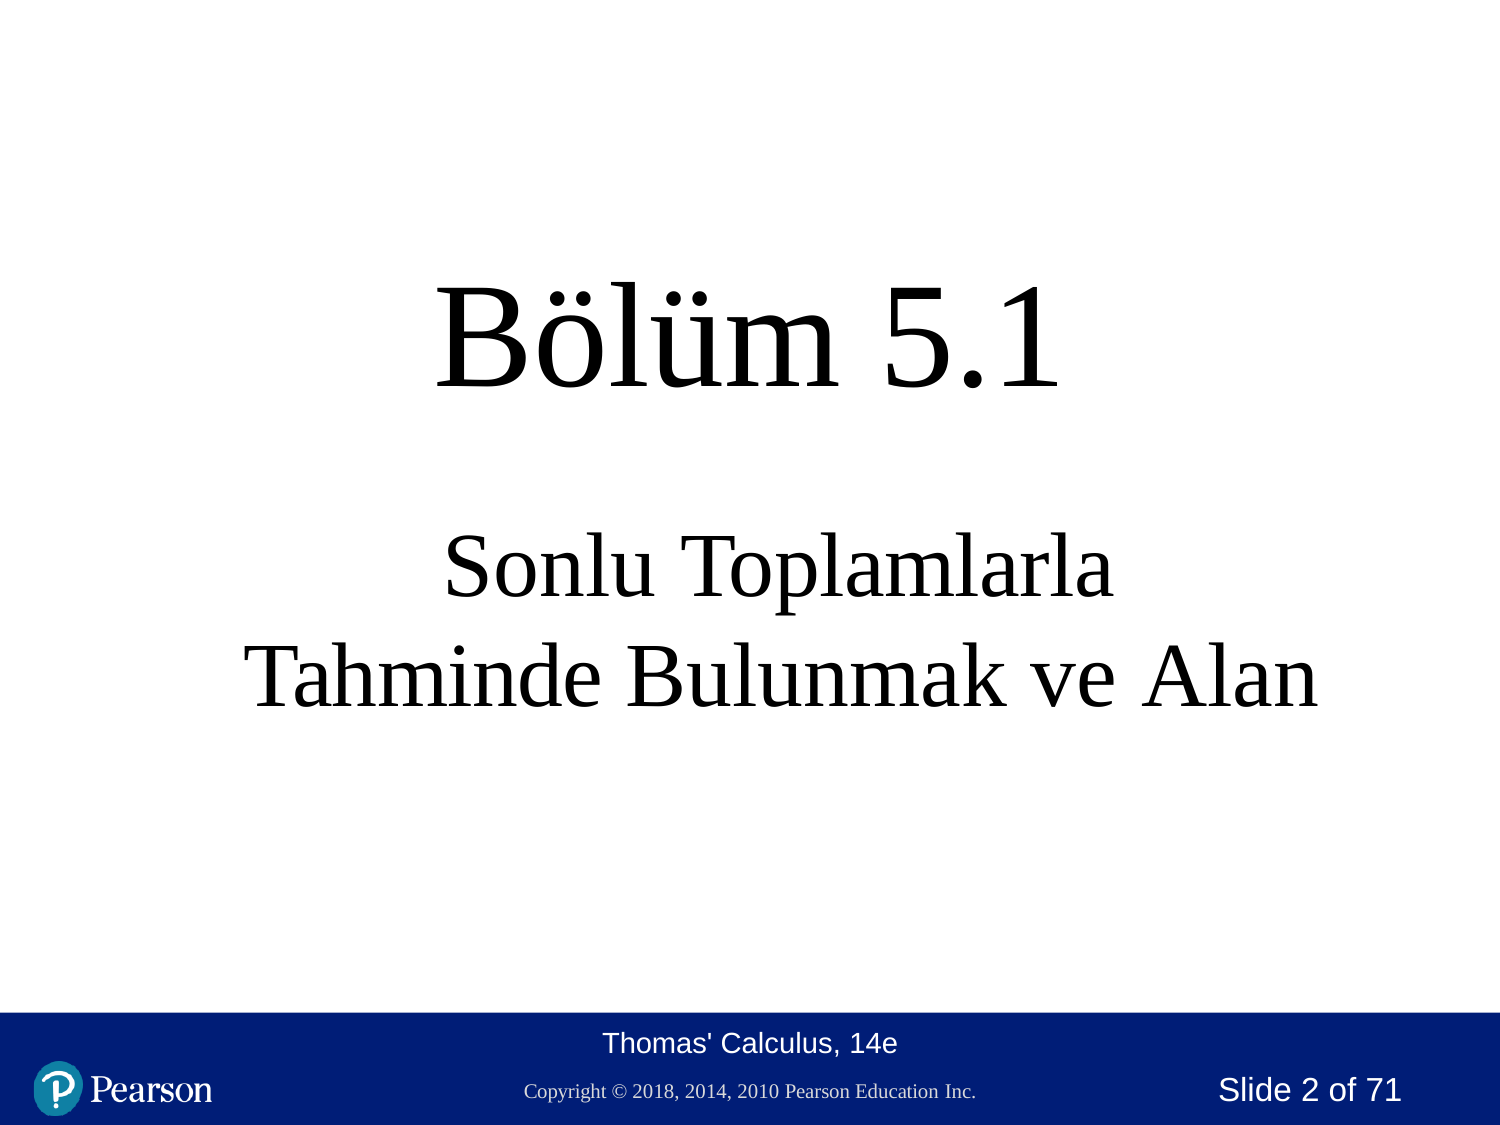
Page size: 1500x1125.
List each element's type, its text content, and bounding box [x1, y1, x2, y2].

slide_number Slide 100 of 71 [1216, 1069, 1443, 1125]
title Bölüm 5.1 [431, 234, 1069, 424]
text_box Sonlu Toplamlarla Tahminde Bulunmak ve Alan [241, 502, 1321, 725]
footer Thomas' Calculus, 14e Copyright © 2018, 2014, 2010 Pearson Education Inc. [519, 1024, 978, 1125]
picture [33, 1061, 212, 1116]
